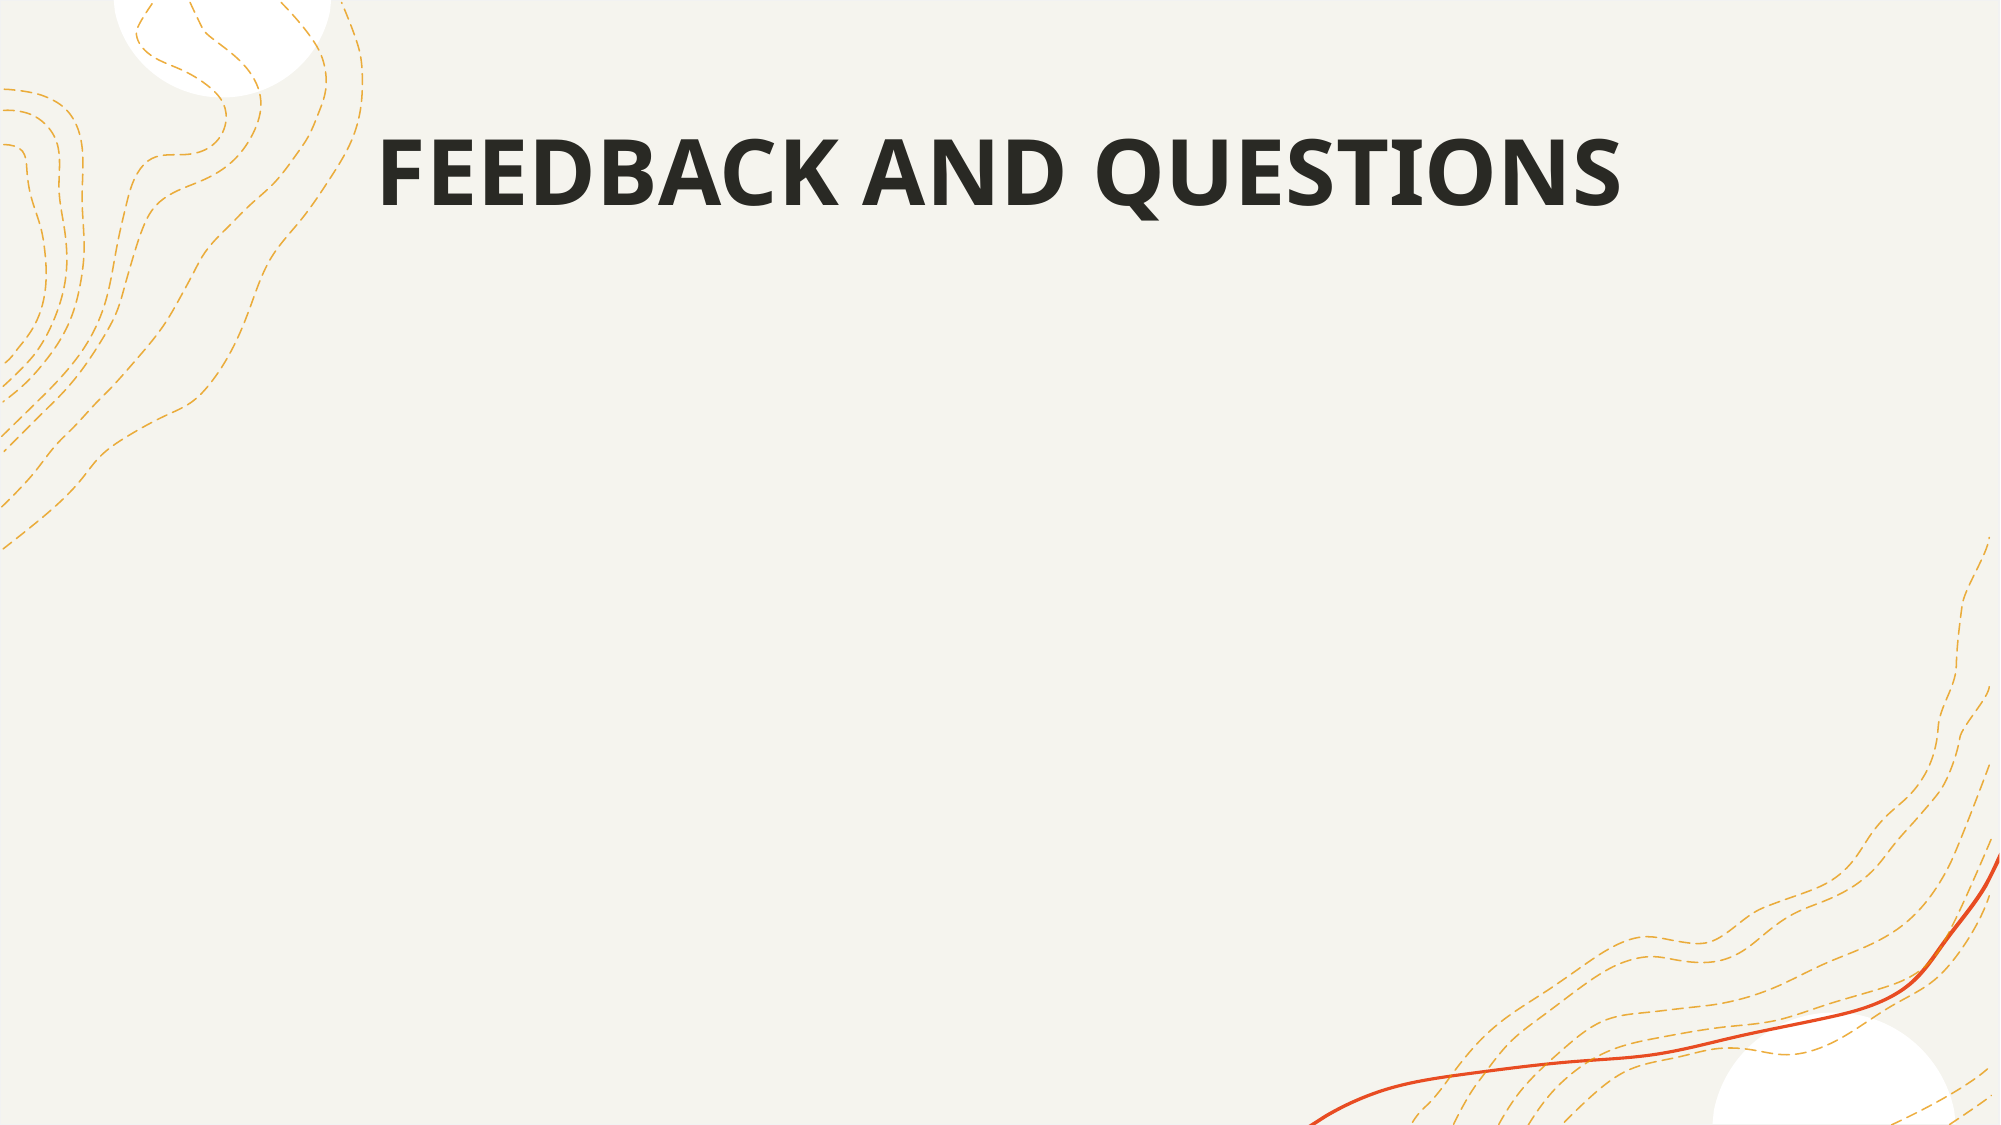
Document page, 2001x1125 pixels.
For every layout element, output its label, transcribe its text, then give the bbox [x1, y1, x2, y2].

title FEEDBACK AND QUESTIONS [137, 59, 1863, 278]
